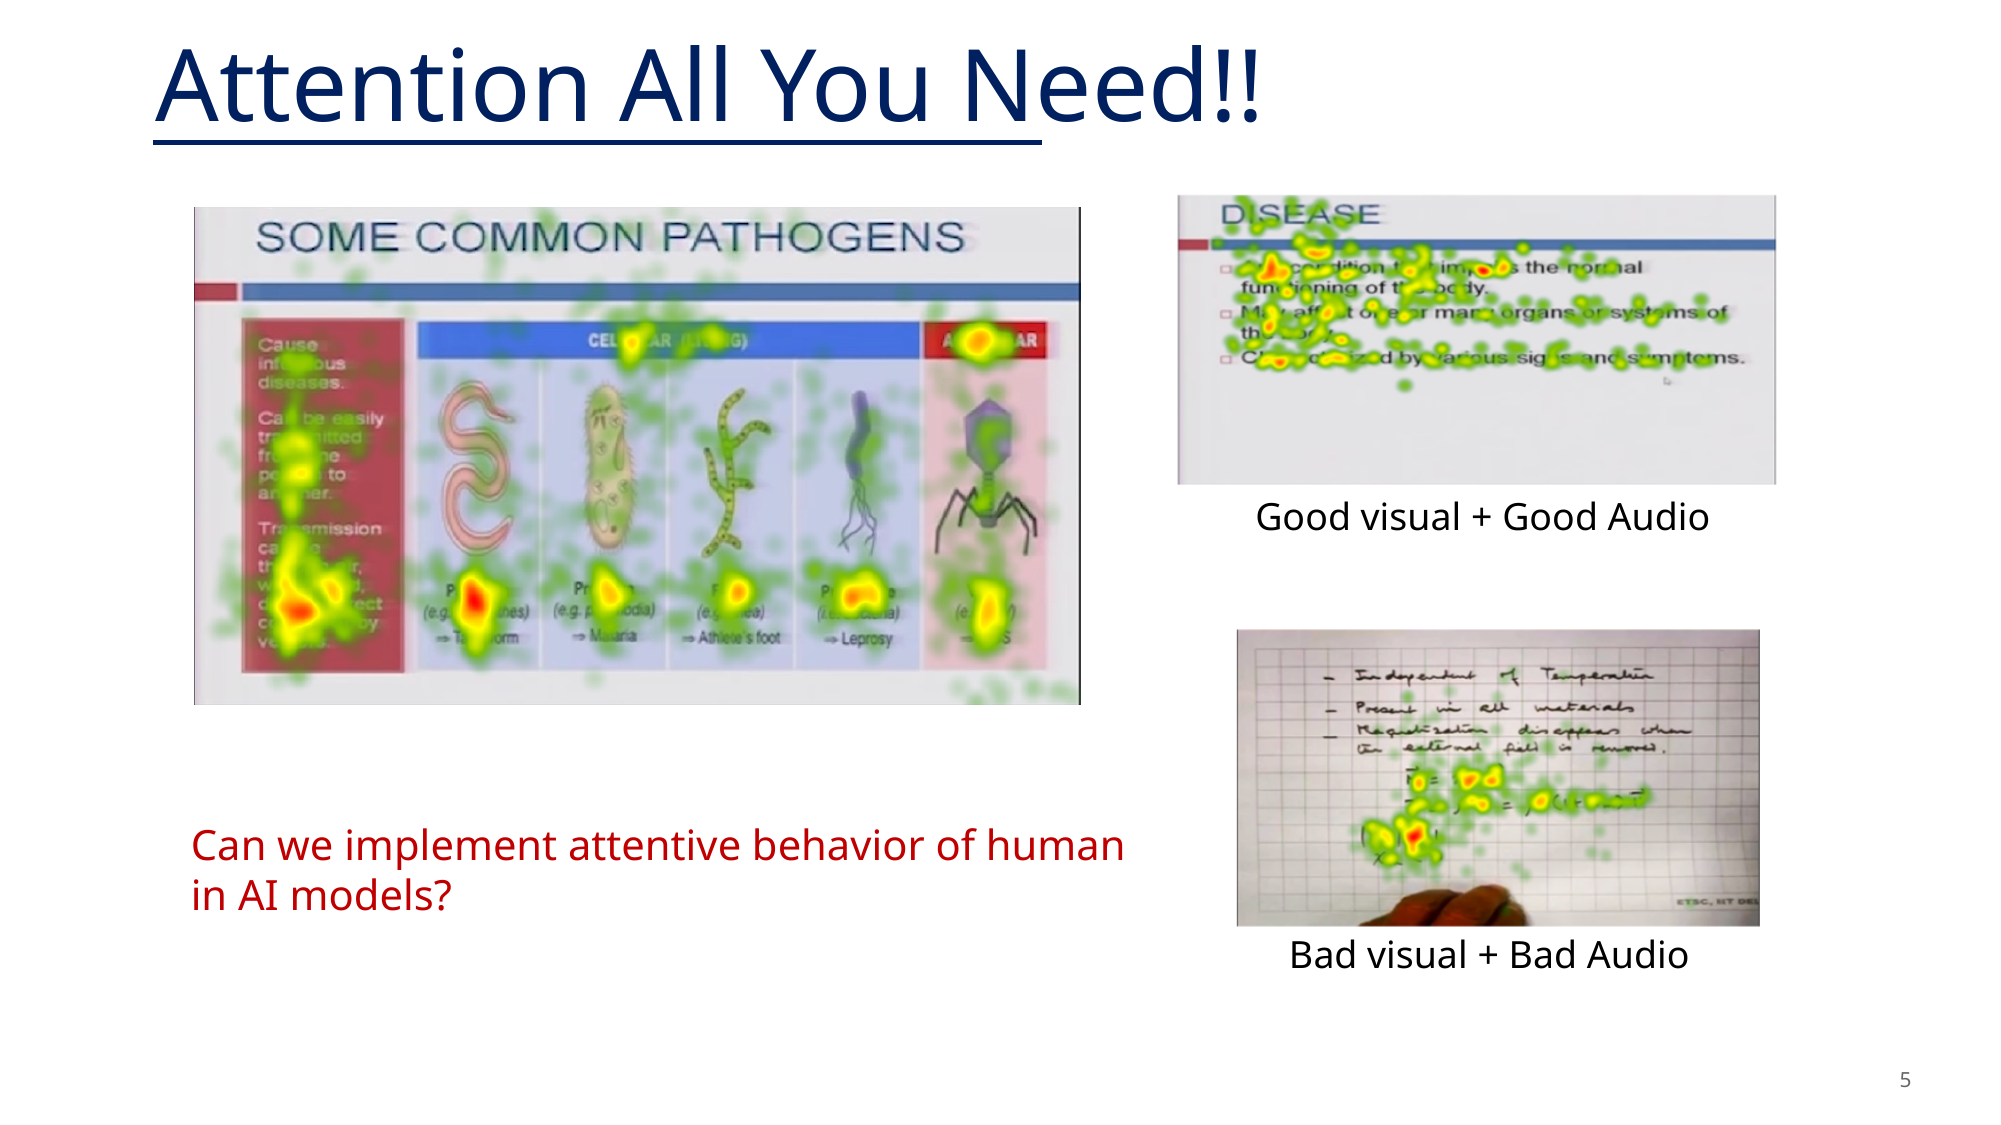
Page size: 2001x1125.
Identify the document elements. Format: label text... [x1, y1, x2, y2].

picture [1235, 625, 1760, 931]
picture [188, 199, 1083, 711]
text_box Bad visual + Bad Audio [1274, 931, 1705, 984]
text_box Good visual + Good Audio [1240, 487, 1726, 546]
text_box Can we implement attentive behavior of human in AI models? [176, 811, 1152, 927]
title Attention All You Need!! [140, 0, 1871, 149]
picture [1174, 190, 1778, 487]
slide_number 5 [1637, 1042, 1927, 1119]
